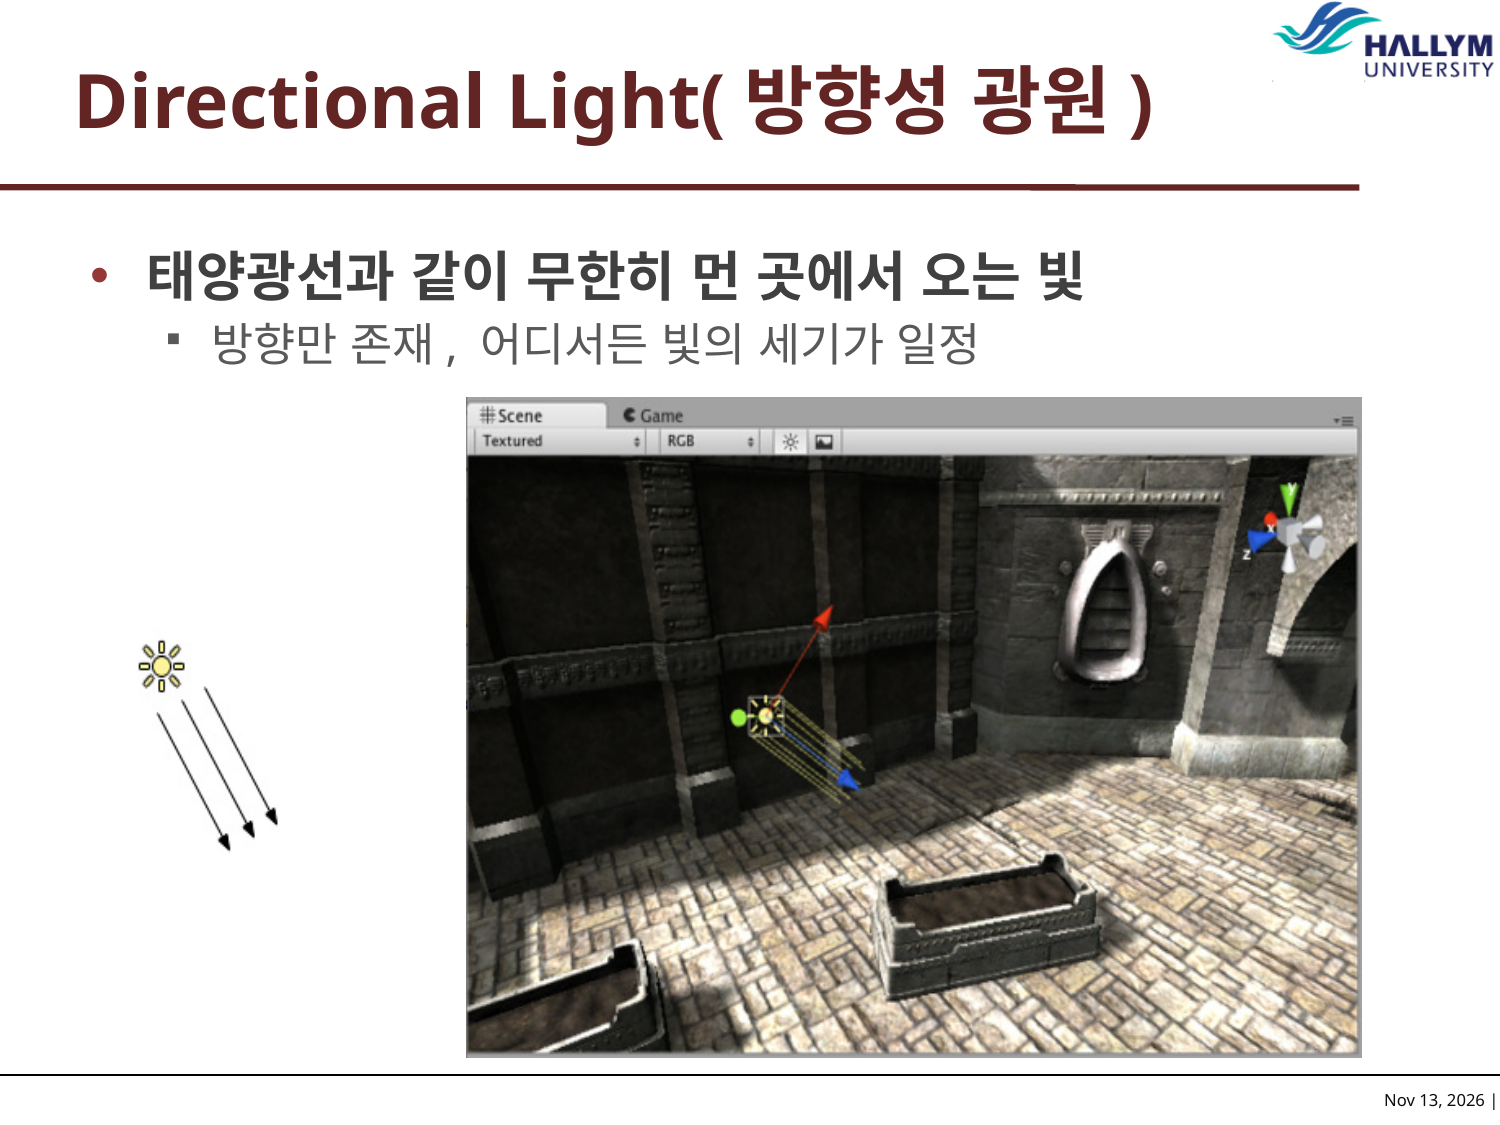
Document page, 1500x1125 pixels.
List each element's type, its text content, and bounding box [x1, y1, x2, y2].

picture [466, 396, 1362, 1058]
picture [100, 598, 282, 856]
title Directional Light(방향성 광원) [44, 33, 1395, 164]
picture [1269, 0, 1500, 82]
list 태양광선과 같이 무한히 먼 곳에서 오는 빛 방향만 존재, 어디서든 빛의 세기가 일정 [75, 234, 1425, 1032]
